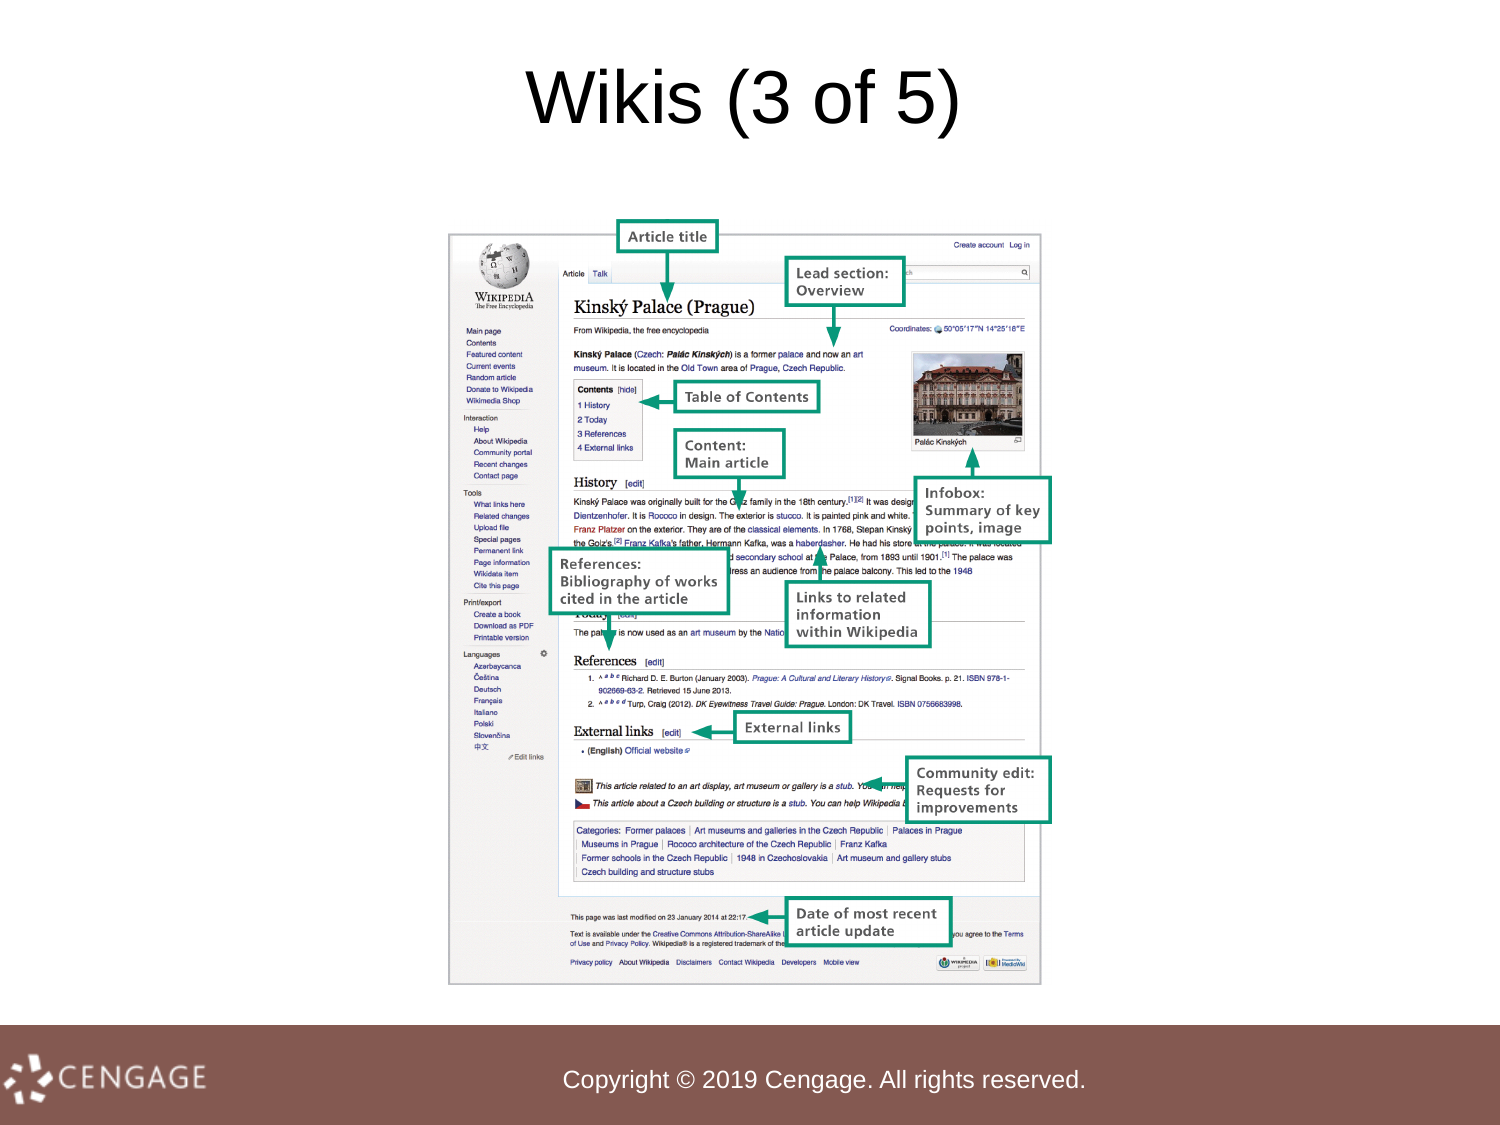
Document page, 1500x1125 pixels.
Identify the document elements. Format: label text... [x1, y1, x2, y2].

picture [0, 1051, 211, 1106]
title Wikis (3 of 5) [85, 27, 1403, 161]
picture [448, 218, 1052, 986]
